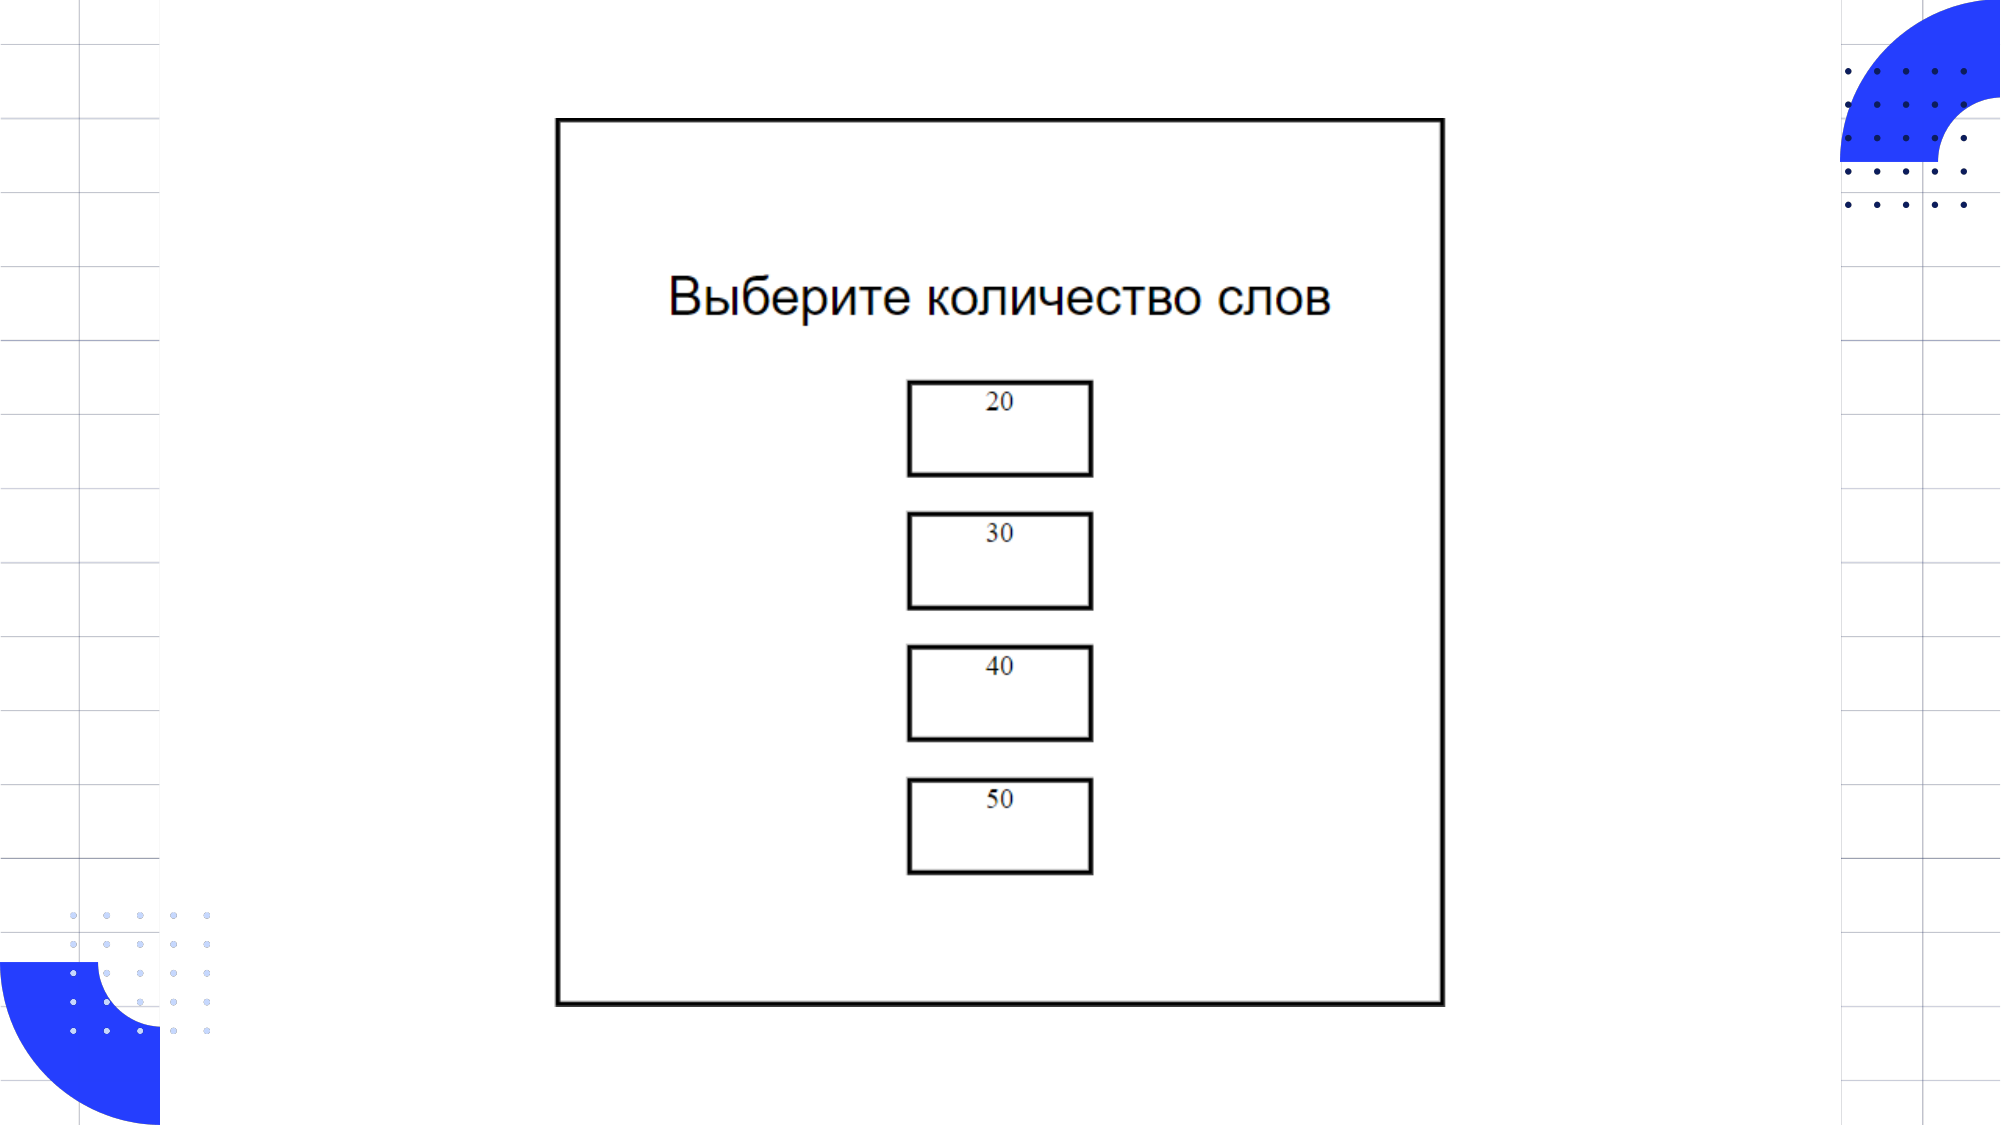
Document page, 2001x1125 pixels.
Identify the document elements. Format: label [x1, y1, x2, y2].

picture [0, 0, 210, 1125]
picture [1840, 0, 2001, 1125]
picture [553, 118, 1447, 1007]
